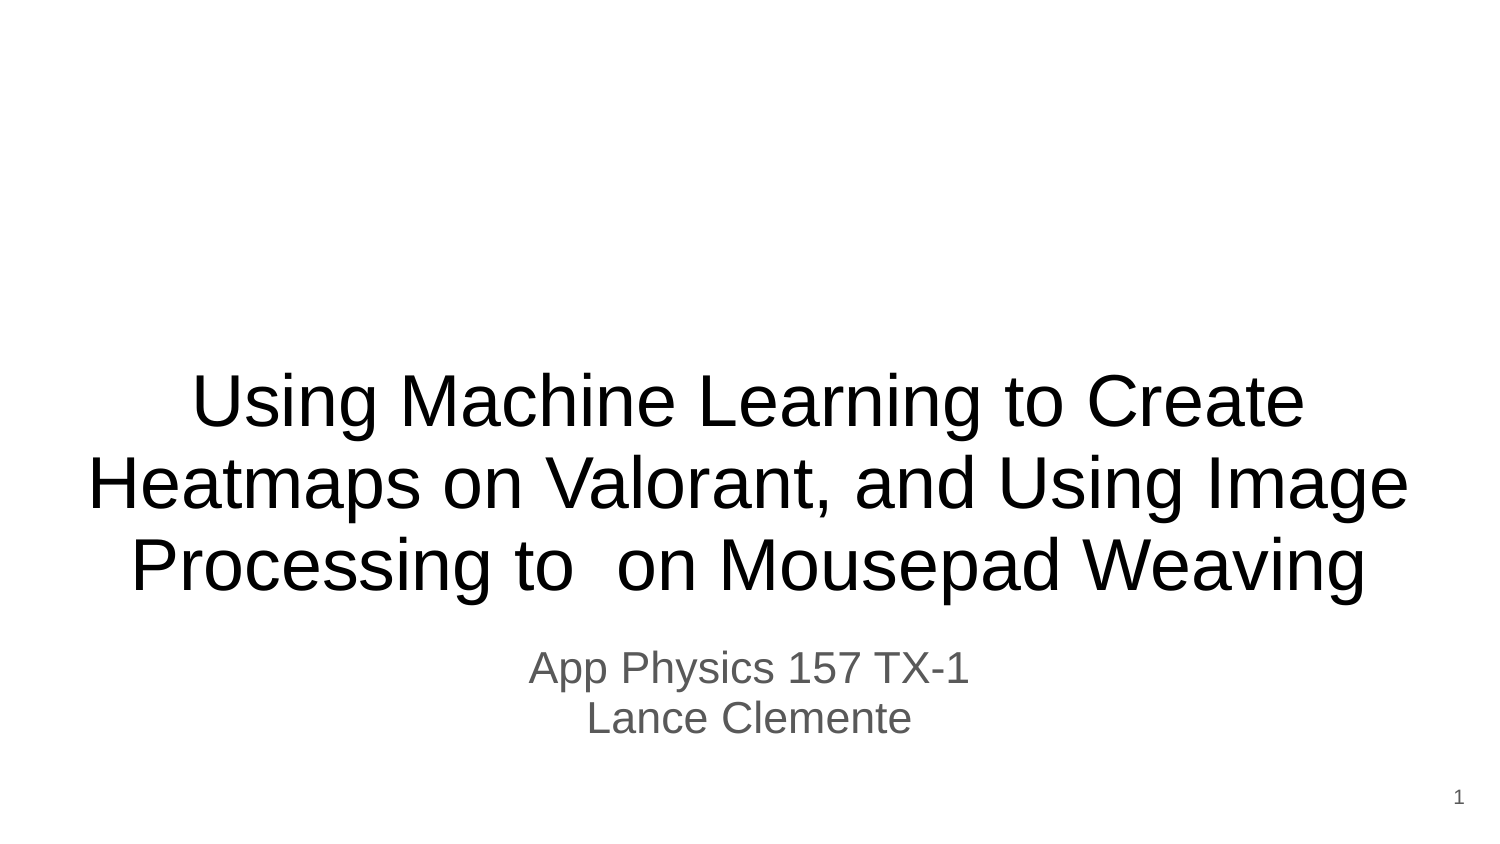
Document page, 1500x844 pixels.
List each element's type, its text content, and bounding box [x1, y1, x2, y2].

slide_number ‹#› [1389, 764, 1480, 830]
subtitle App Physics 157 TX-1 Lance Clemente [51, 628, 1449, 759]
title Using Machine Learning to Create Heatmaps on Valorant, and Using Image Processing to on Mousepad Weaving [51, 284, 1449, 622]
